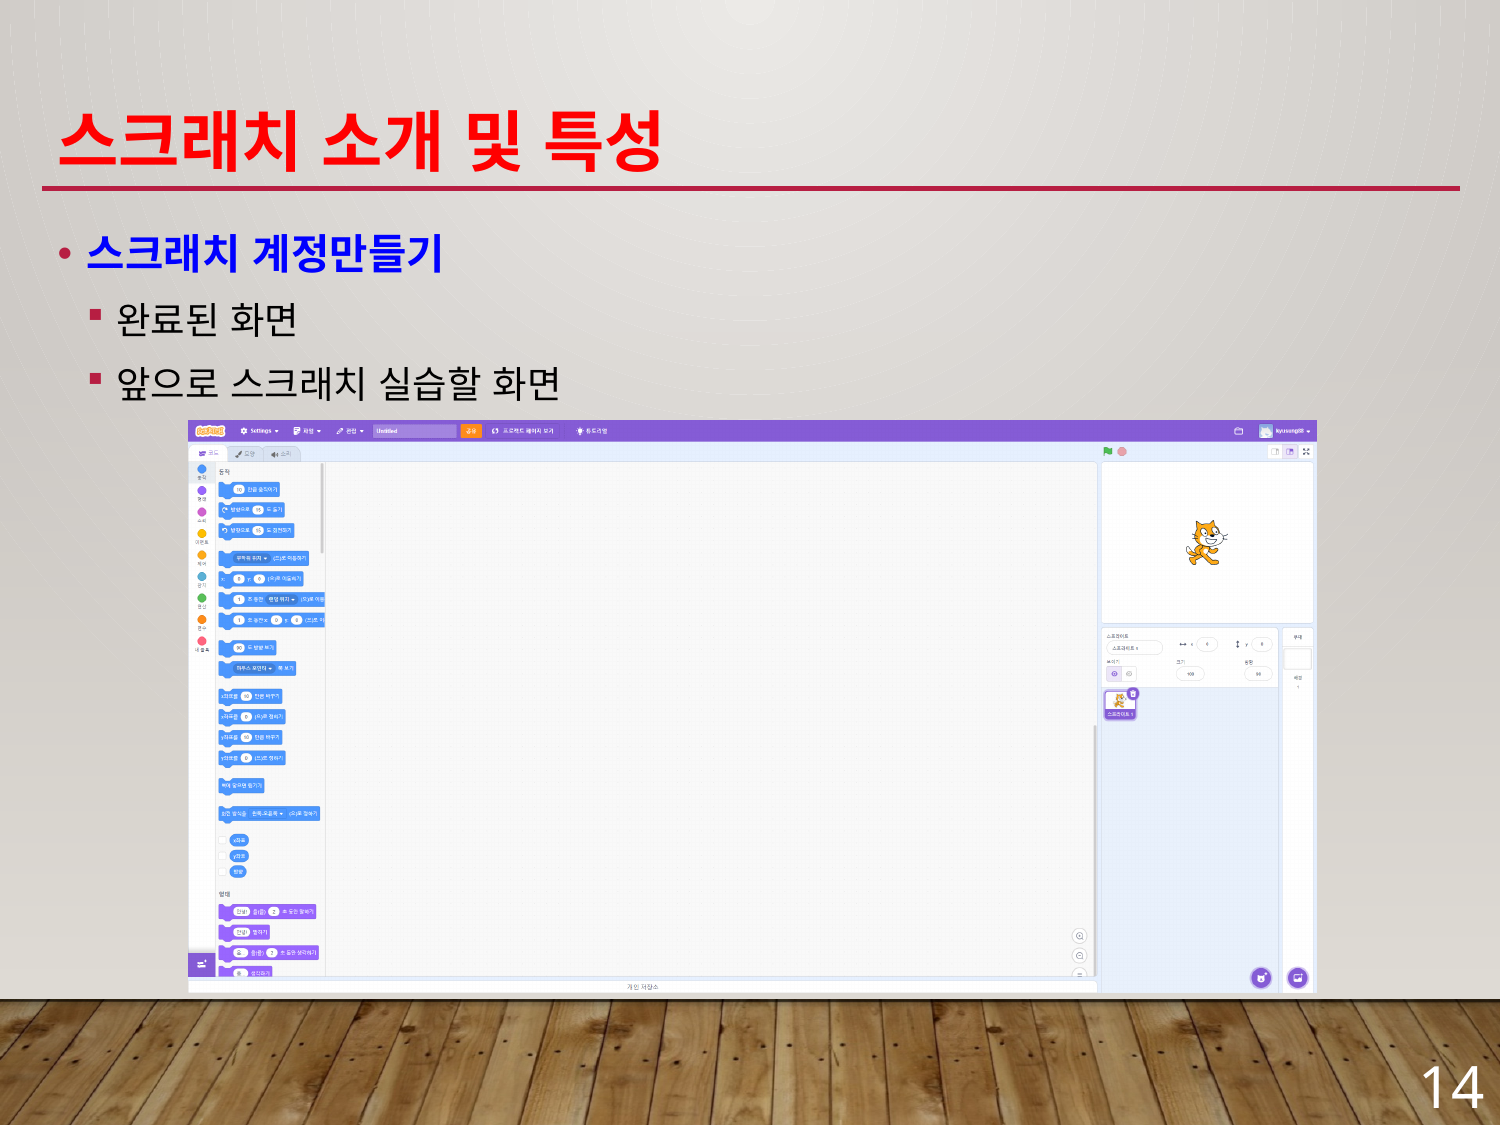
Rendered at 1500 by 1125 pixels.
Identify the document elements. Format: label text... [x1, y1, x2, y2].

picture [0, 999, 1500, 1125]
picture [188, 420, 1318, 993]
title 스크래치 소개 및 특성 [42, 16, 1461, 189]
slide_number 14 [1369, 1042, 1500, 1125]
list 스크래치 계정만들기 완료된 화면 앞으로 스크래치 실습할 화면 [42, 210, 1461, 993]
